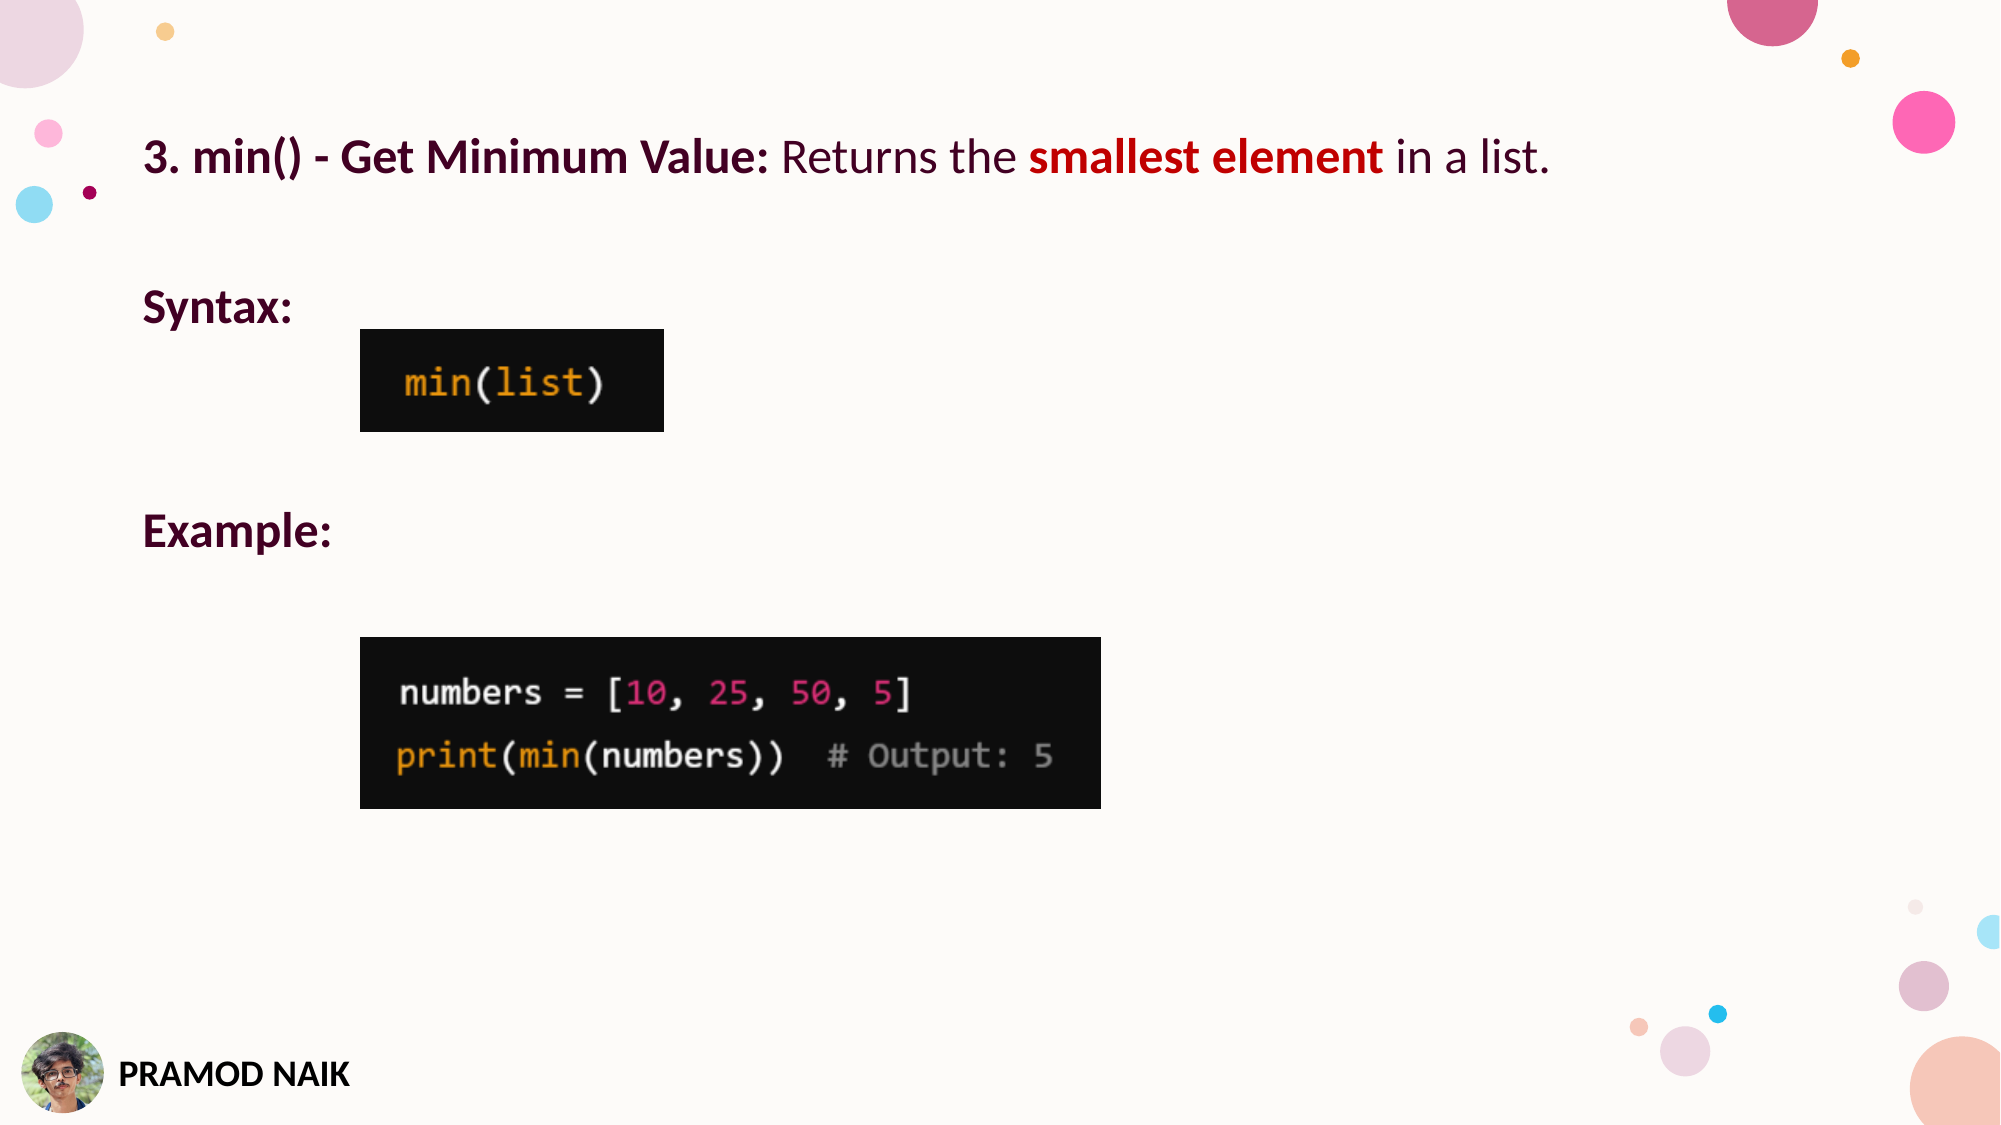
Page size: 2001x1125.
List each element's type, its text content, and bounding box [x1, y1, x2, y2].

picture [360, 637, 1101, 809]
list 3. min() - Get Minimum Value: Returns the smallest element in a list. Syntax: Example: [127, 123, 1877, 1014]
picture [360, 329, 664, 432]
picture [21, 1031, 104, 1114]
